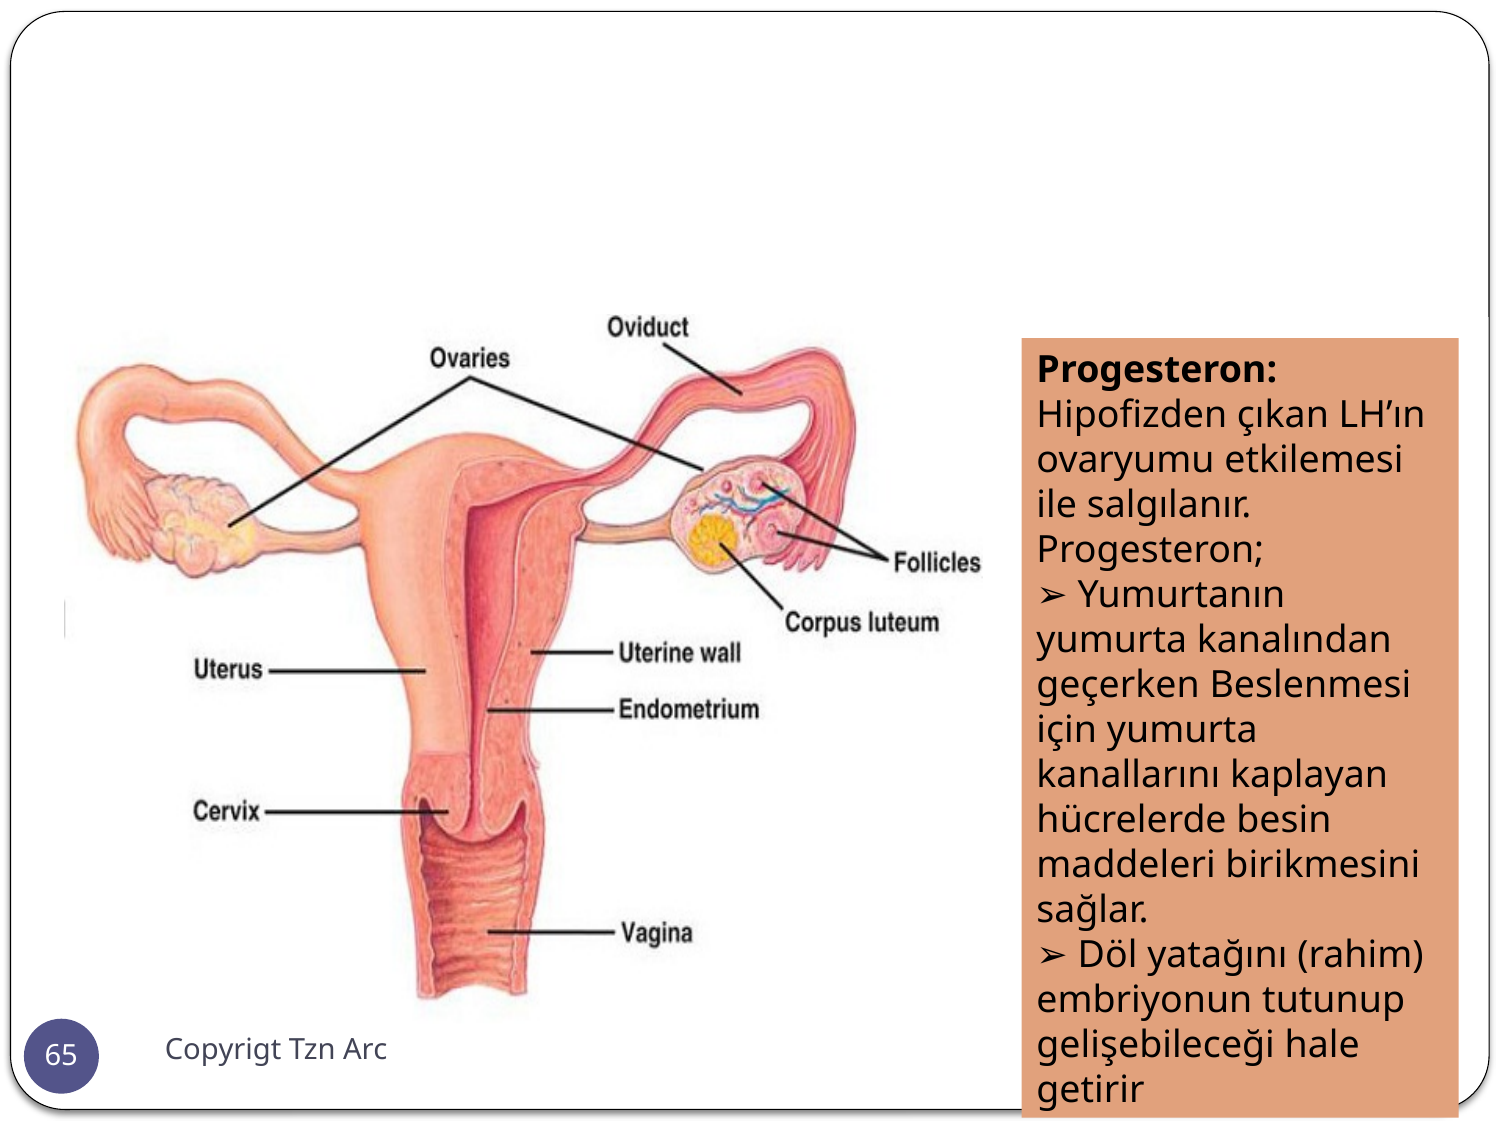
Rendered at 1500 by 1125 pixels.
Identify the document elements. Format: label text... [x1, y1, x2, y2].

text_box Progesteron: Hipofizden çıkan LHʼın ovaryumu etkilemesi ile salgılanır. Progesteron; ➢ Yumurtanın yumurta kanalından geçerken Beslenmesi için yumurta kanallarını kaplayan hücrelerde besin maddeleri birikmesini sağlar. ➢ Döl yatağını (rahim) embriyonun tutunup gelişebileceği hale getirir [1021, 338, 1459, 1118]
footer Copyrigt Tzn Arc [150, 1032, 800, 1088]
slide_number 65 [23, 1018, 99, 1094]
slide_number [1012, 1015, 1419, 1094]
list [64, 314, 983, 1024]
